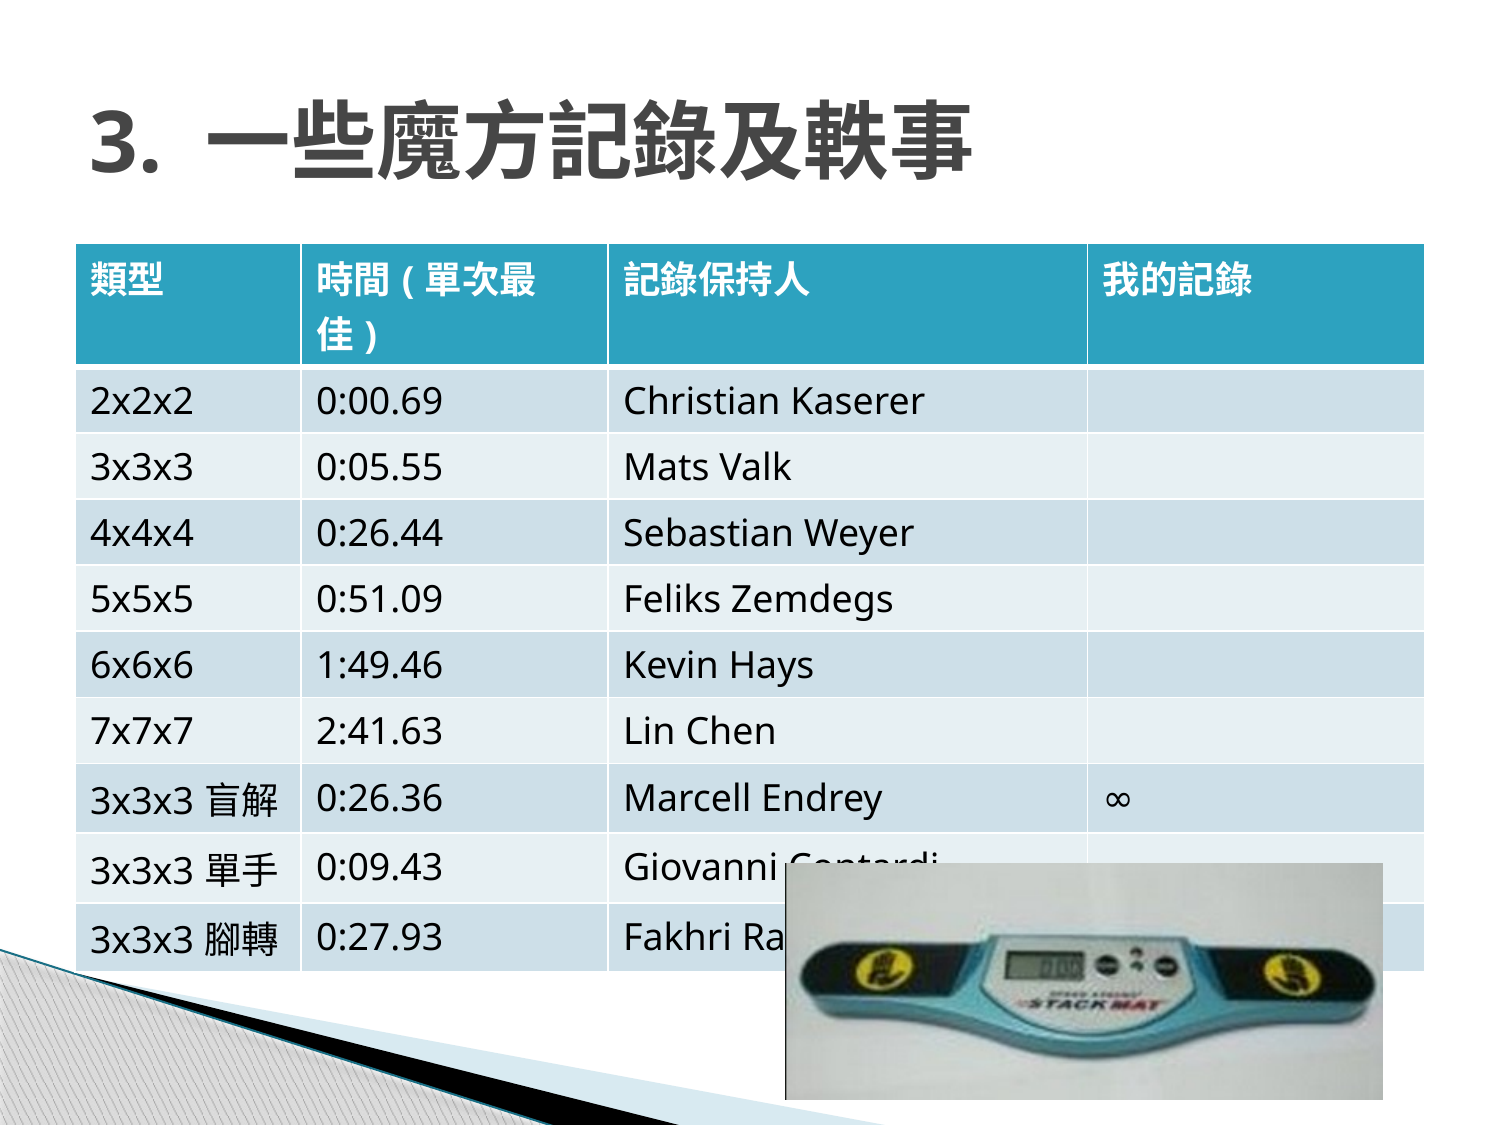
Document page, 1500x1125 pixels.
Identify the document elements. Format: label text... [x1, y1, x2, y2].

table_header 時間(單次最佳) [302, 244, 607, 364]
table_header 我的記錄 [1088, 244, 1424, 364]
table_cell 3x3x3單手 [76, 834, 300, 902]
table_cell [1088, 434, 1424, 498]
title 3. 一些魔方記錄及軼事 [75, 45, 1425, 233]
table_cell Mats Valk [609, 434, 1087, 498]
table_cell 0:09.43 [302, 834, 607, 902]
table_cell [1088, 834, 1424, 902]
table_cell [1088, 370, 1424, 432]
table_cell Lin Chen [609, 698, 1087, 763]
table_cell 0:26.44 [302, 500, 607, 564]
table_cell 1:49.46 [302, 632, 607, 697]
table_cell [1088, 500, 1424, 564]
table_cell Kevin Hays [609, 632, 1087, 697]
table_cell 0:51.09 [302, 566, 607, 630]
table_cell Marcell Endrey [609, 764, 1087, 832]
table_cell 2:41.63 [302, 698, 607, 763]
table_cell [1088, 632, 1424, 697]
table_cell 0:27.93 [302, 904, 607, 971]
table_cell 6x6x6 [76, 632, 300, 697]
table_cell ∞ [1088, 764, 1424, 832]
table_cell 0:05.55 [302, 434, 607, 498]
table_cell [1088, 698, 1424, 763]
table_cell 0:26.36 [302, 764, 607, 832]
table_cell [1088, 566, 1424, 630]
table_cell 7x7x7 [76, 698, 300, 763]
table_header 類型 [76, 244, 300, 364]
table_cell Christian Kaserer [609, 370, 1087, 432]
table_cell Fakhri Raihaan [609, 904, 779, 971]
picture [785, 863, 1383, 1100]
table_cell Feliks Zemdegs [609, 566, 1087, 630]
table_cell 0:00.69 [302, 370, 607, 432]
table_header 記錄保持人 [609, 244, 1087, 364]
table_cell 3x3x3 [76, 434, 300, 498]
table_cell Sebastian Weyer [609, 500, 1087, 564]
table_cell Giovanni Contardi [609, 834, 1087, 902]
table_cell 3x3x3盲解 [76, 764, 300, 832]
table_cell 3x3x3腳轉 [76, 904, 300, 971]
table_cell 4x4x4 [76, 500, 300, 564]
table_cell [1388, 904, 1424, 971]
table_cell 5x5x5 [76, 566, 300, 630]
table_cell 2x2x2 [76, 370, 300, 432]
